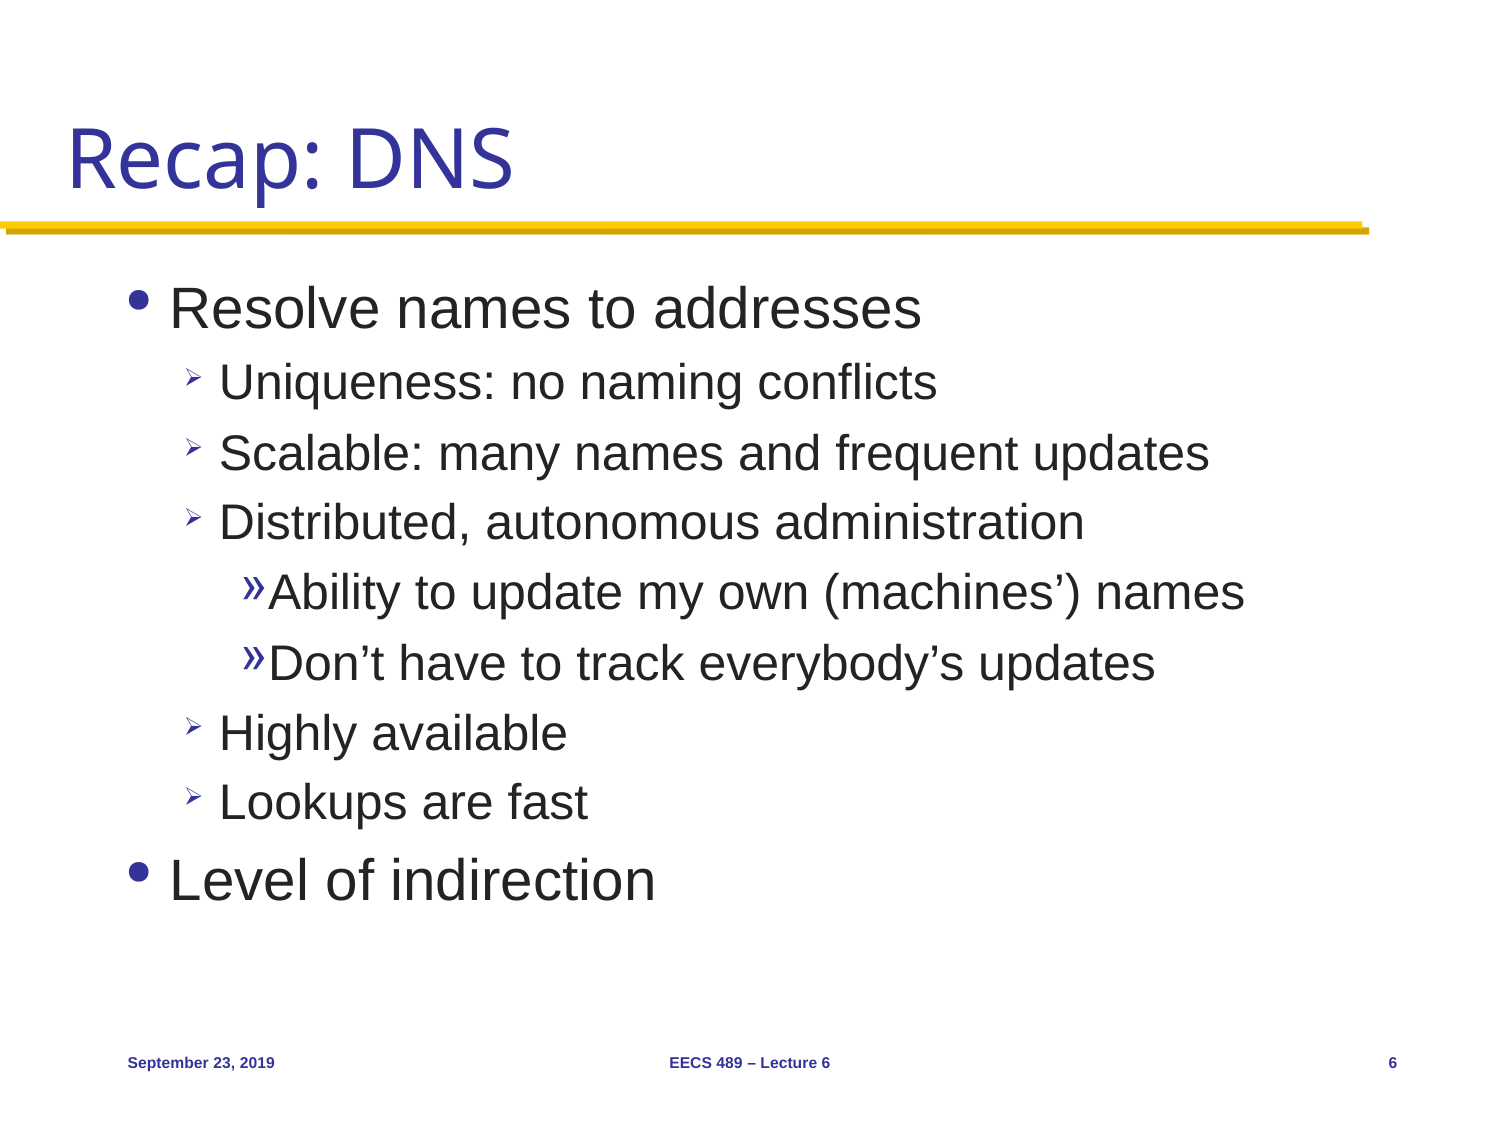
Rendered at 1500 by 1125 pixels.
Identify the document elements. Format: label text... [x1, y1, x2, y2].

list Resolve names to addresses Uniqueness: no naming conflicts Scalable: many names and frequent updates Distributed, autonomous administration Ability to update my own (machines’) names Don’t have to track everybody’s updates Highly available Lookups are fast Level of indirection [112, 262, 1413, 988]
slide_number 6 [1312, 1024, 1413, 1101]
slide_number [112, 1024, 426, 1101]
title Recap: DNS [49, 24, 1451, 213]
footer EECS 489 – Lecture 6 [512, 1024, 988, 1101]
